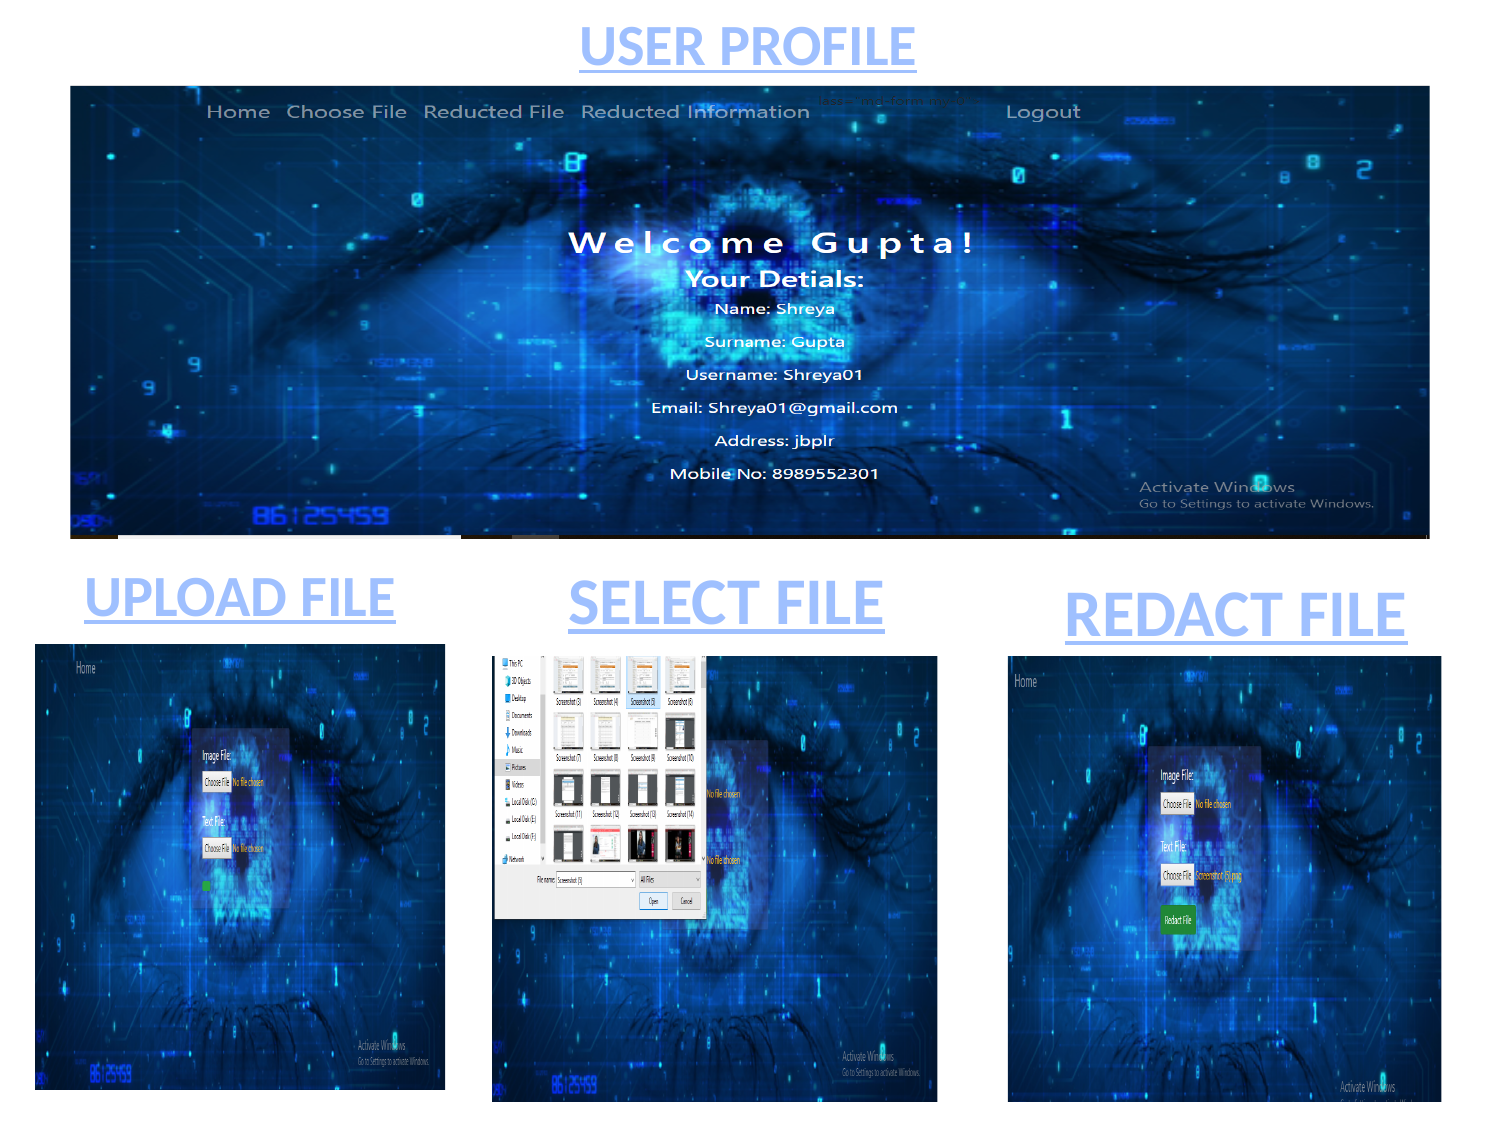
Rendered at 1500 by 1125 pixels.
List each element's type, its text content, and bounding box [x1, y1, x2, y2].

picture [34, 644, 446, 1091]
picture [491, 655, 938, 1102]
picture [1007, 656, 1442, 1102]
text_box UPLOAD FILE [58, 550, 422, 636]
text_box SELECT FILE [492, 550, 961, 646]
picture [70, 81, 1430, 540]
text_box REDACT FILE [1042, 562, 1430, 654]
text_box USER PROFILE [564, 0, 933, 80]
